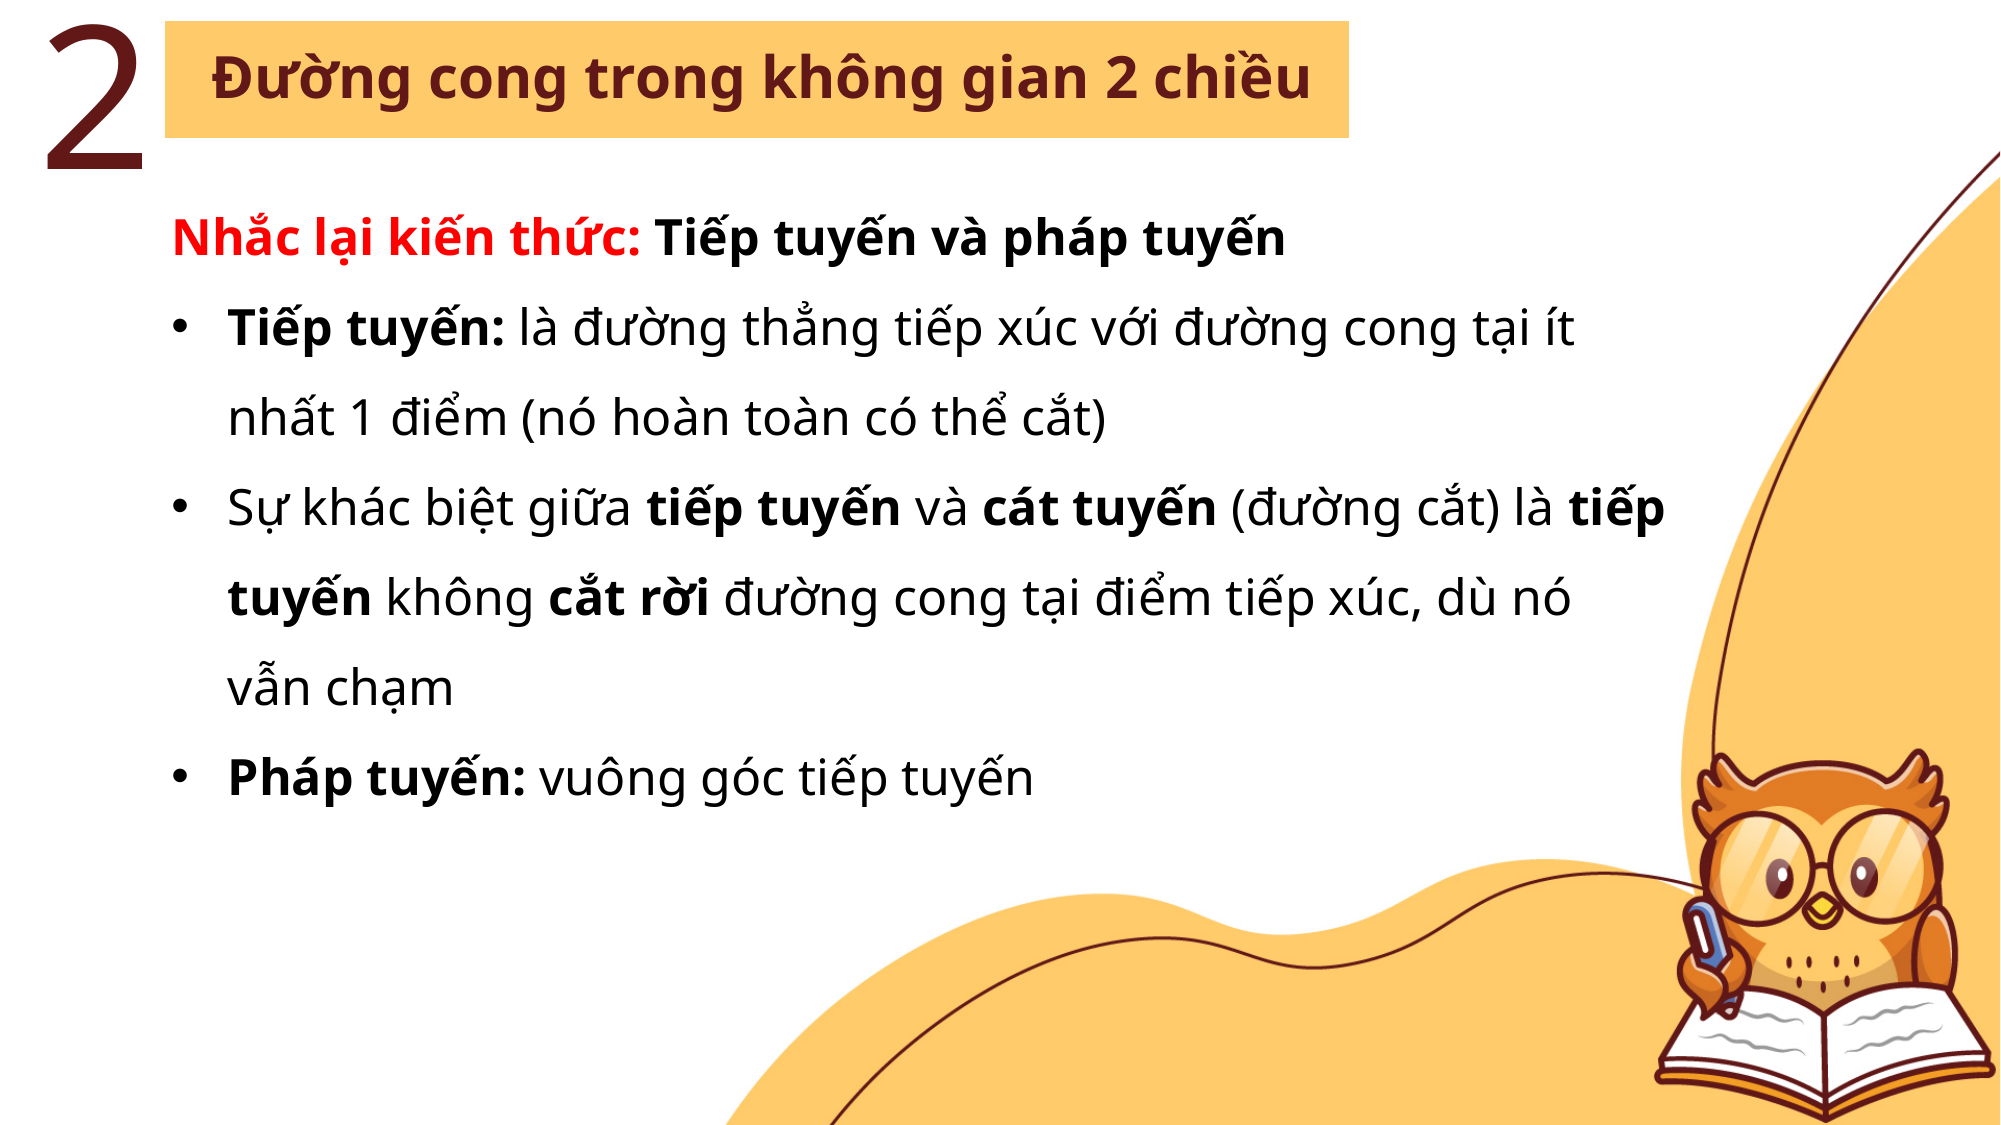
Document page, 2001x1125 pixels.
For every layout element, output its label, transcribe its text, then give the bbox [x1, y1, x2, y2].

text_box Đường cong trong không gian 2 chiều [196, 33, 1328, 118]
text_box [118, 49, 886, 197]
text_box 2 [23, 0, 168, 217]
text_box Nhắc lại kiến thức: Tiếp tuyến và pháp tuyến Tiếp tuyến: là đường thẳng tiếp xúc với đường cong tại ít nhất 1 điểm (nó hoàn toàn có thể cắt) Sự khác biệt giữa tiếp tuyến và cát tuyến (đường cắt) là tiếp tuyến không cắt rời đường cong tại điểm tiếp xúc, dù nó vẫn chạm Pháp tuyến: vuông góc tiếp tuyến [156, 167, 1682, 813]
text_box [168, 21, 1350, 139]
picture [0, 0, 2001, 1125]
